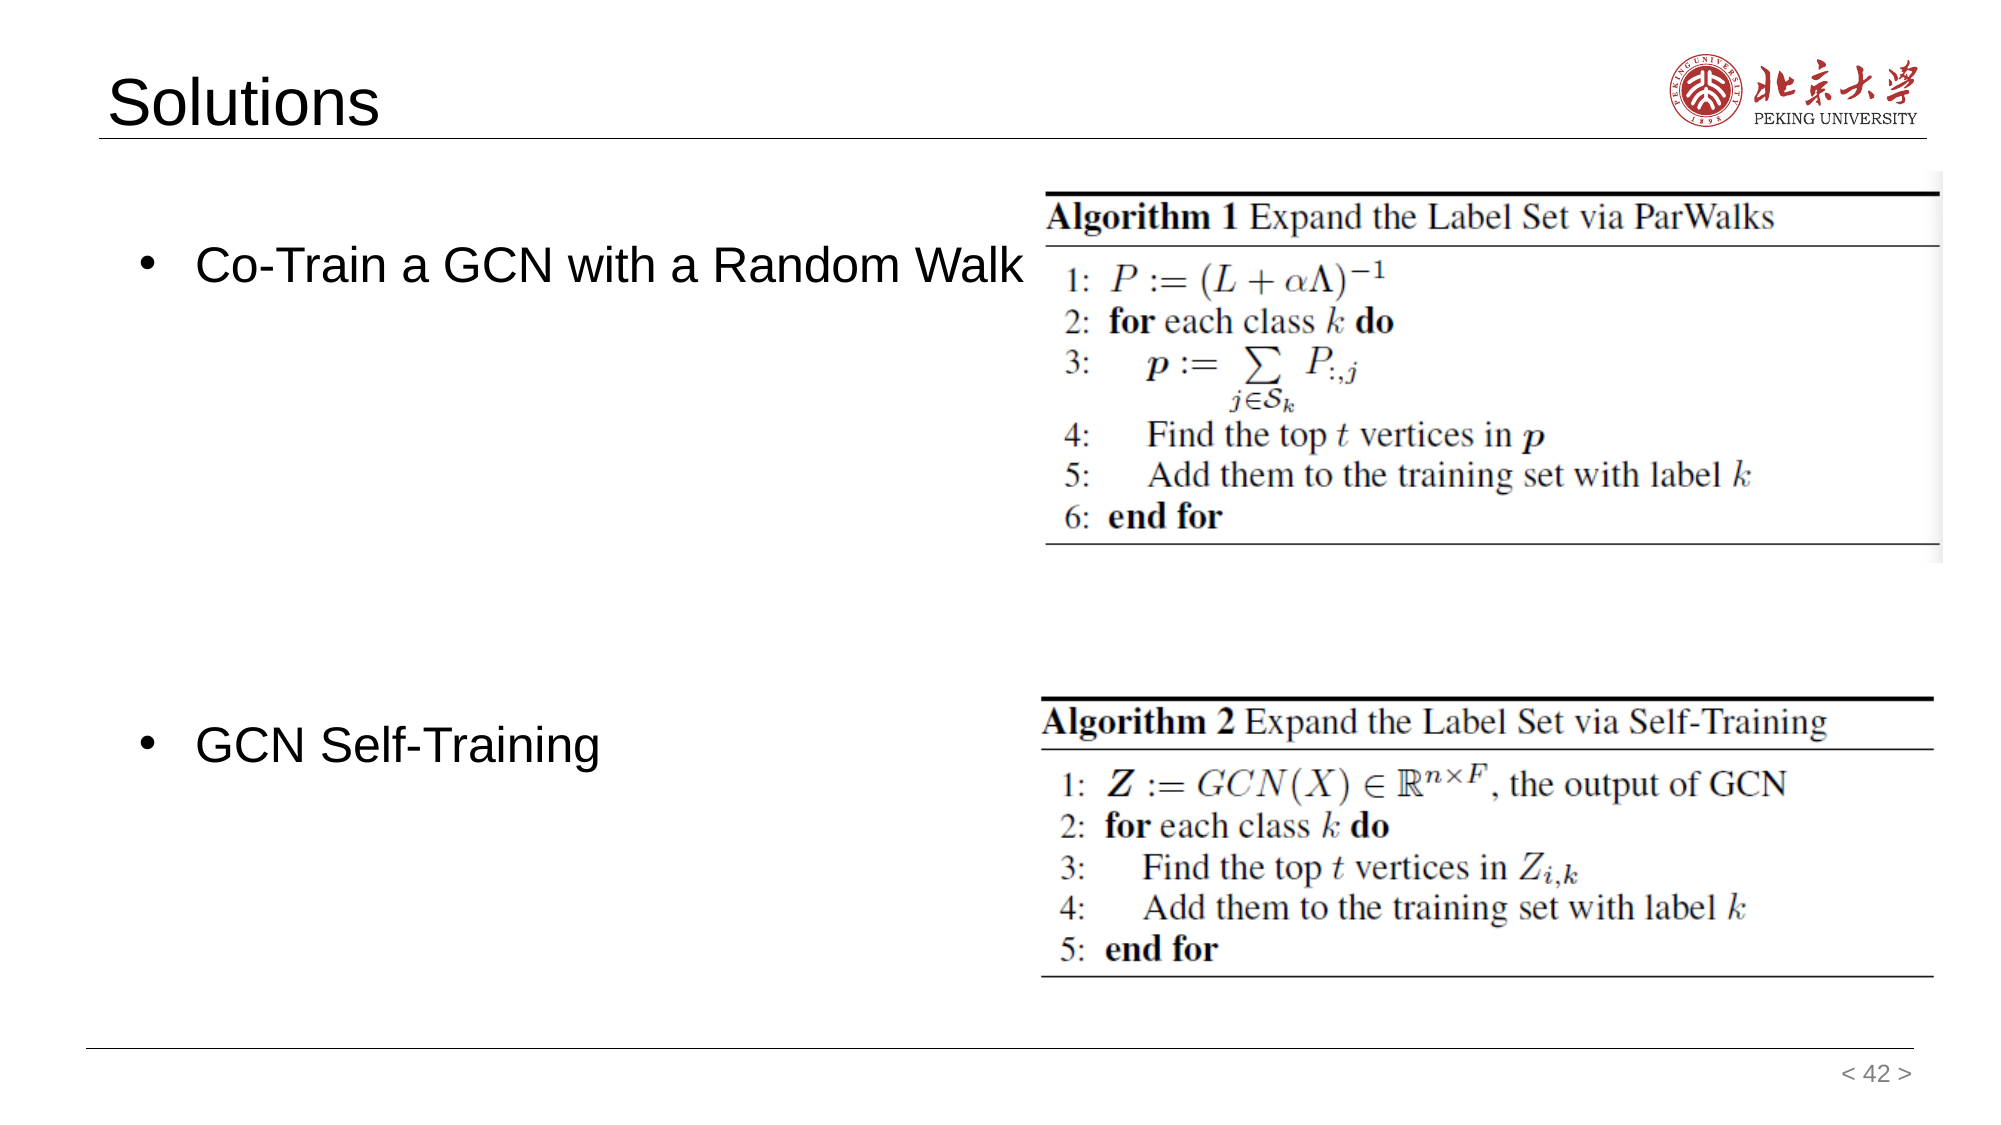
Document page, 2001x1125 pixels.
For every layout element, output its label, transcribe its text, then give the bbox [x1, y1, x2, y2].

picture [1034, 171, 1943, 563]
slide_number < 42 > [1477, 1048, 1928, 1097]
picture [1034, 682, 1943, 991]
text_box Co-Train a GCN with a Random Walk GCN Self-Training [124, 224, 1136, 780]
text_box Solutions [0, 51, 1505, 147]
